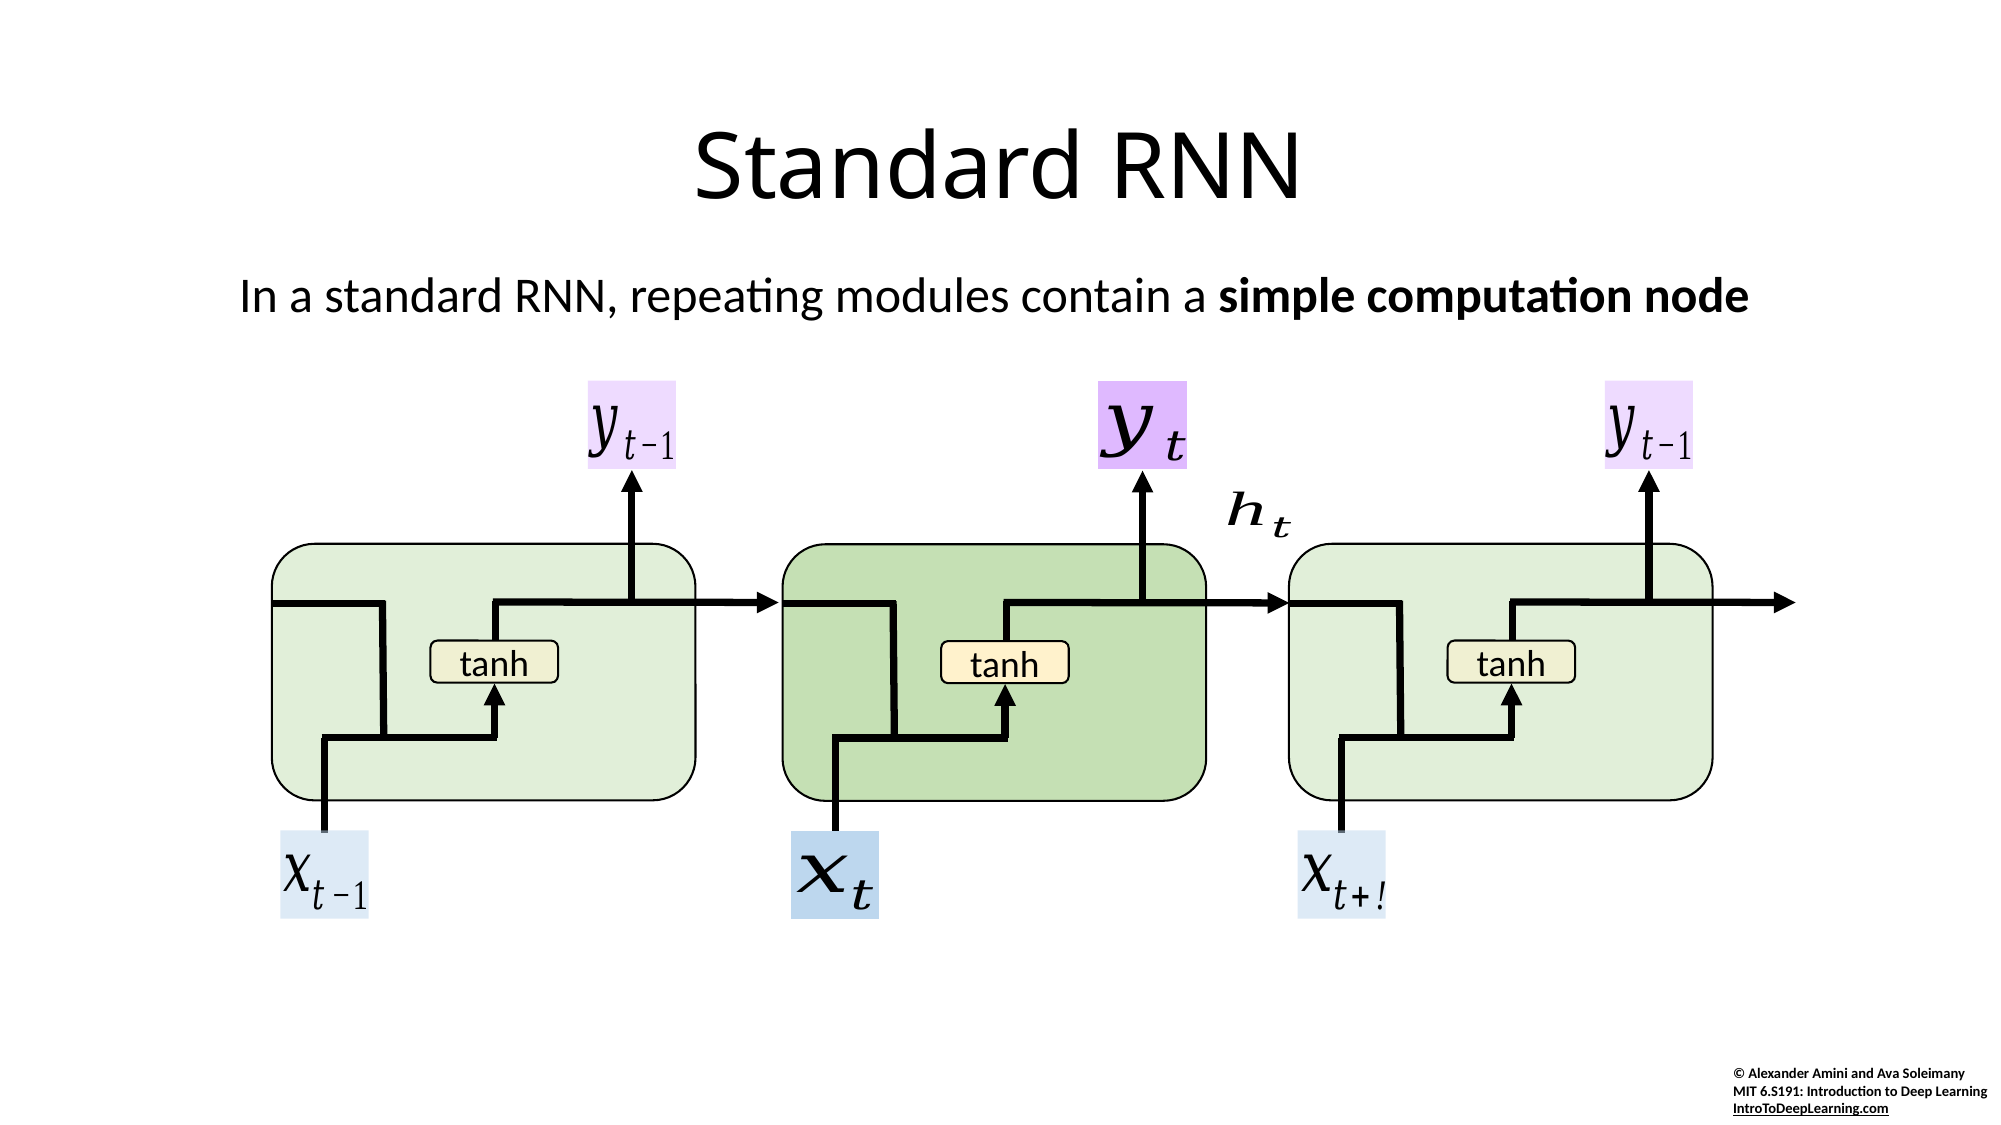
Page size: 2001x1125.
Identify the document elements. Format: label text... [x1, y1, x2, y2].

text_box tanh [940, 640, 1070, 685]
text_box tanh [1446, 639, 1577, 684]
text_box [328, 606, 697, 802]
text_box [635, 542, 697, 598]
text_box tanh [429, 639, 560, 684]
text_box [1287, 542, 1645, 734]
title Standard RNN [137, 59, 1863, 278]
text_box [270, 542, 628, 802]
text_box [1653, 542, 1714, 598]
text_box [1345, 606, 1714, 802]
text_box [839, 607, 1208, 802]
text_box [781, 543, 1139, 802]
text_box In a standard RNN, repeating modules contain a simple computation node [182, 255, 1806, 331]
text_box [1146, 543, 1208, 599]
text_box [1287, 603, 1397, 802]
